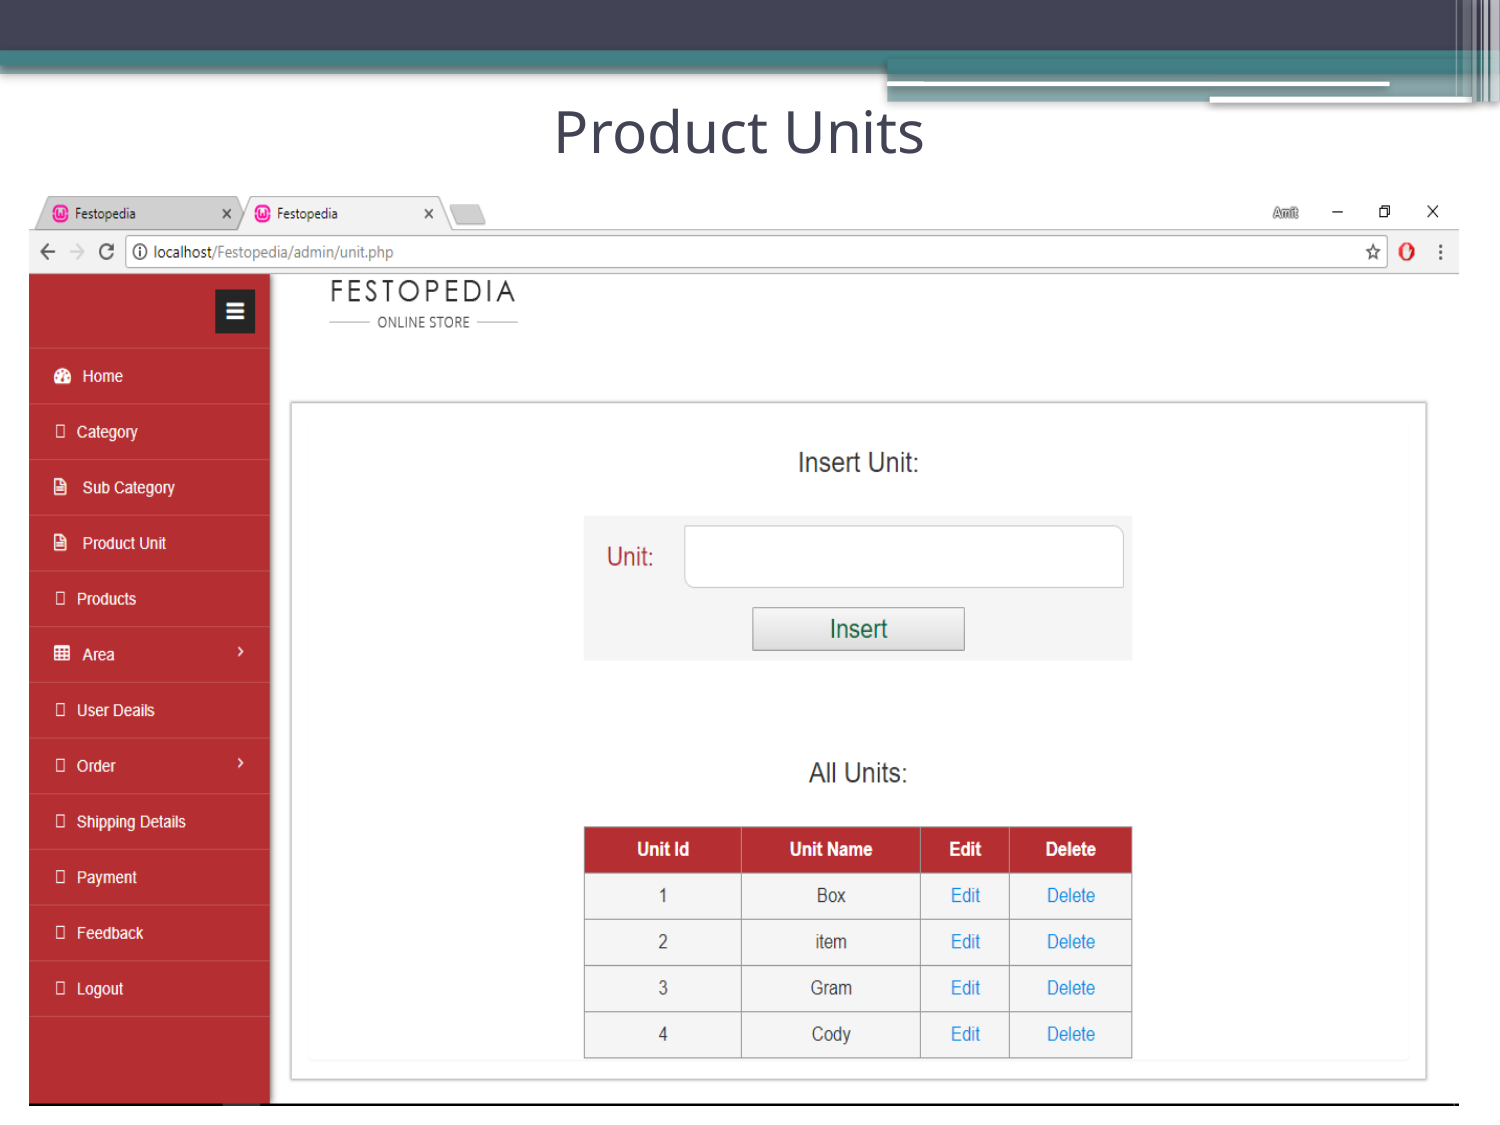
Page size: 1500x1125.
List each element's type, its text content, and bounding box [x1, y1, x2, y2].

title Product Units [64, 42, 1415, 193]
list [29, 195, 1459, 1107]
